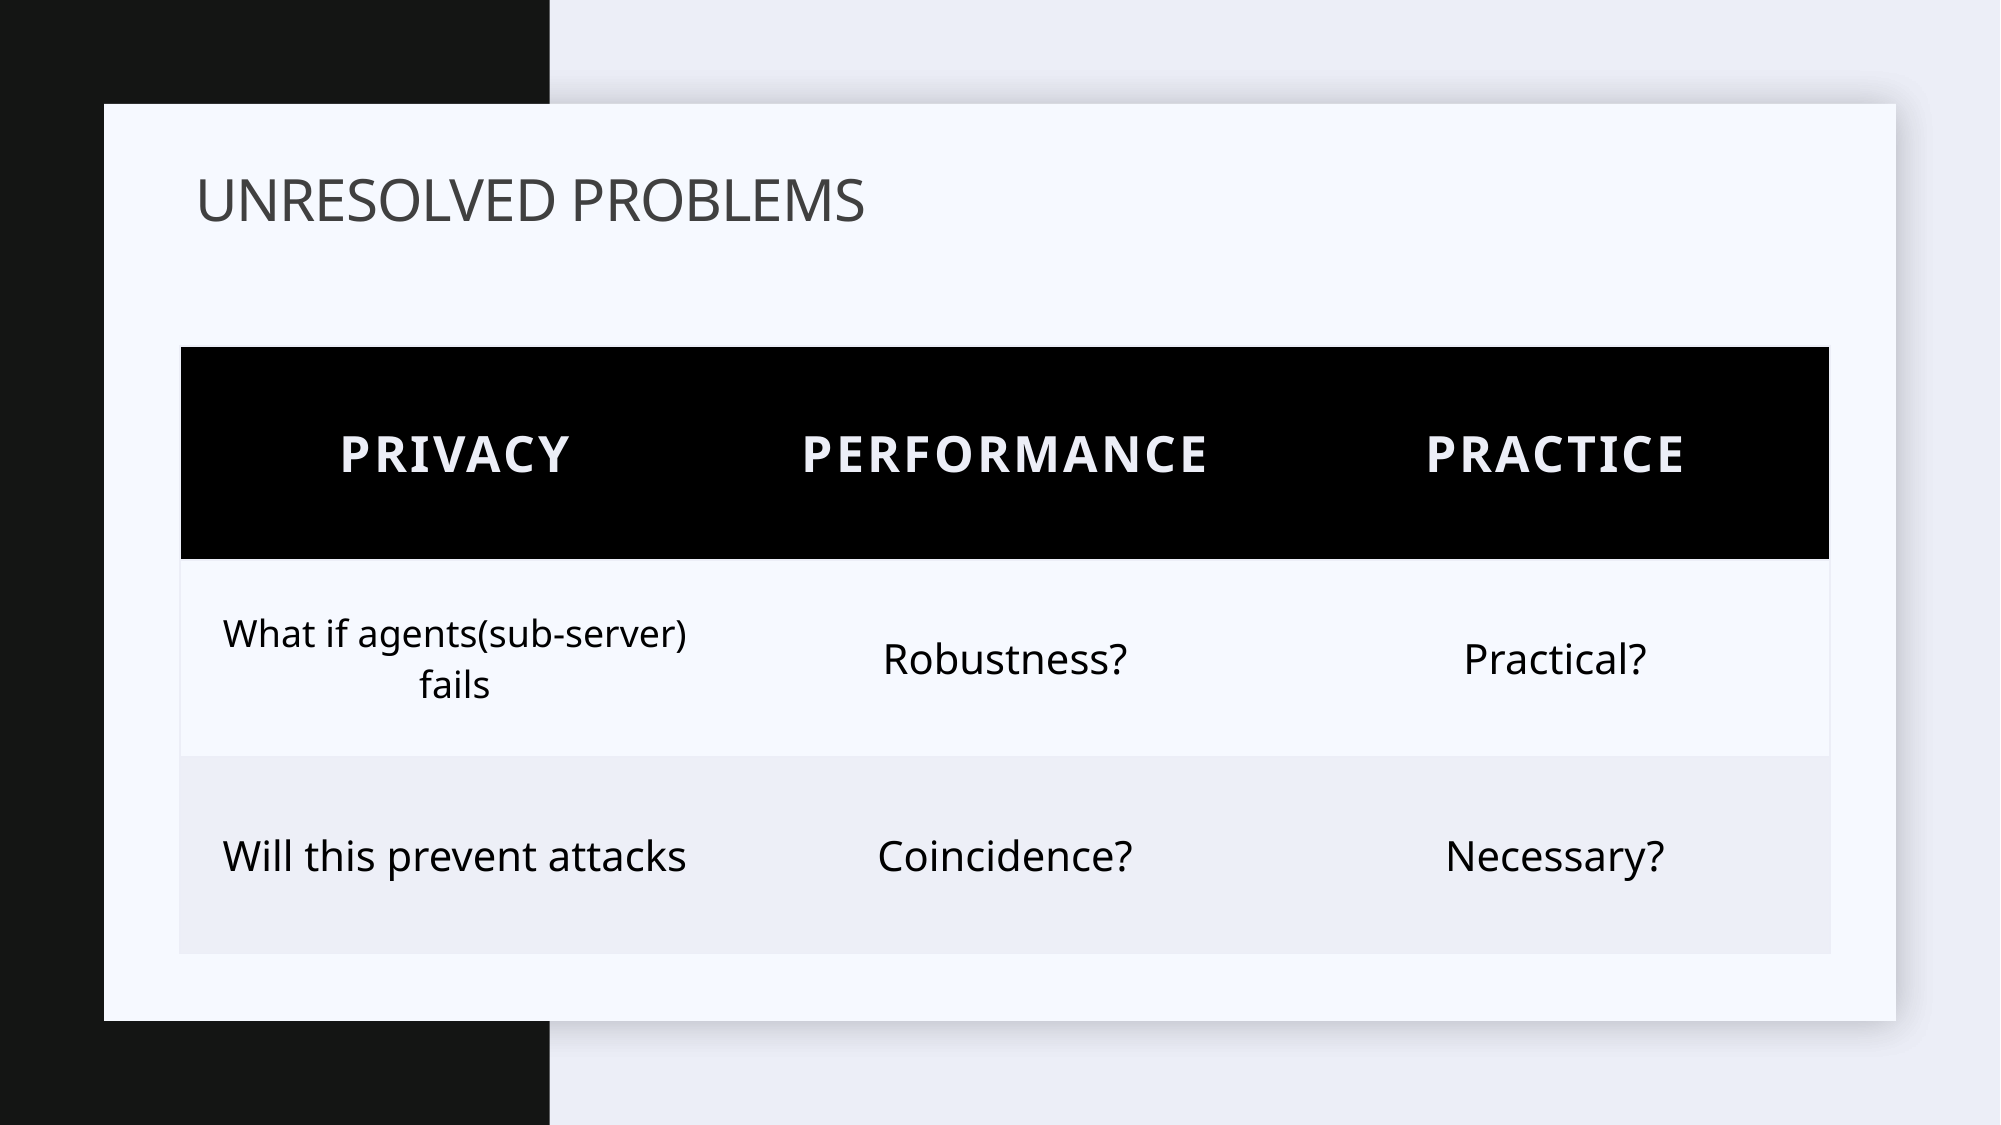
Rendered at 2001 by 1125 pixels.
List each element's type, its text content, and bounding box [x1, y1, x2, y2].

table_cell Practical? [1280, 561, 1829, 756]
table_cell Necessary? [1280, 758, 1829, 953]
title Unresolved problems [180, 154, 1830, 251]
table_cell Will this prevent attacks [181, 758, 730, 953]
table_header Practice [1280, 347, 1829, 559]
table_header privacy [181, 347, 730, 559]
table_cell Coincidence? [730, 758, 1280, 953]
table_cell What if agents(sub-server) fails [181, 561, 730, 756]
table_header Performance [730, 347, 1280, 559]
table_cell Robustness? [730, 561, 1280, 756]
